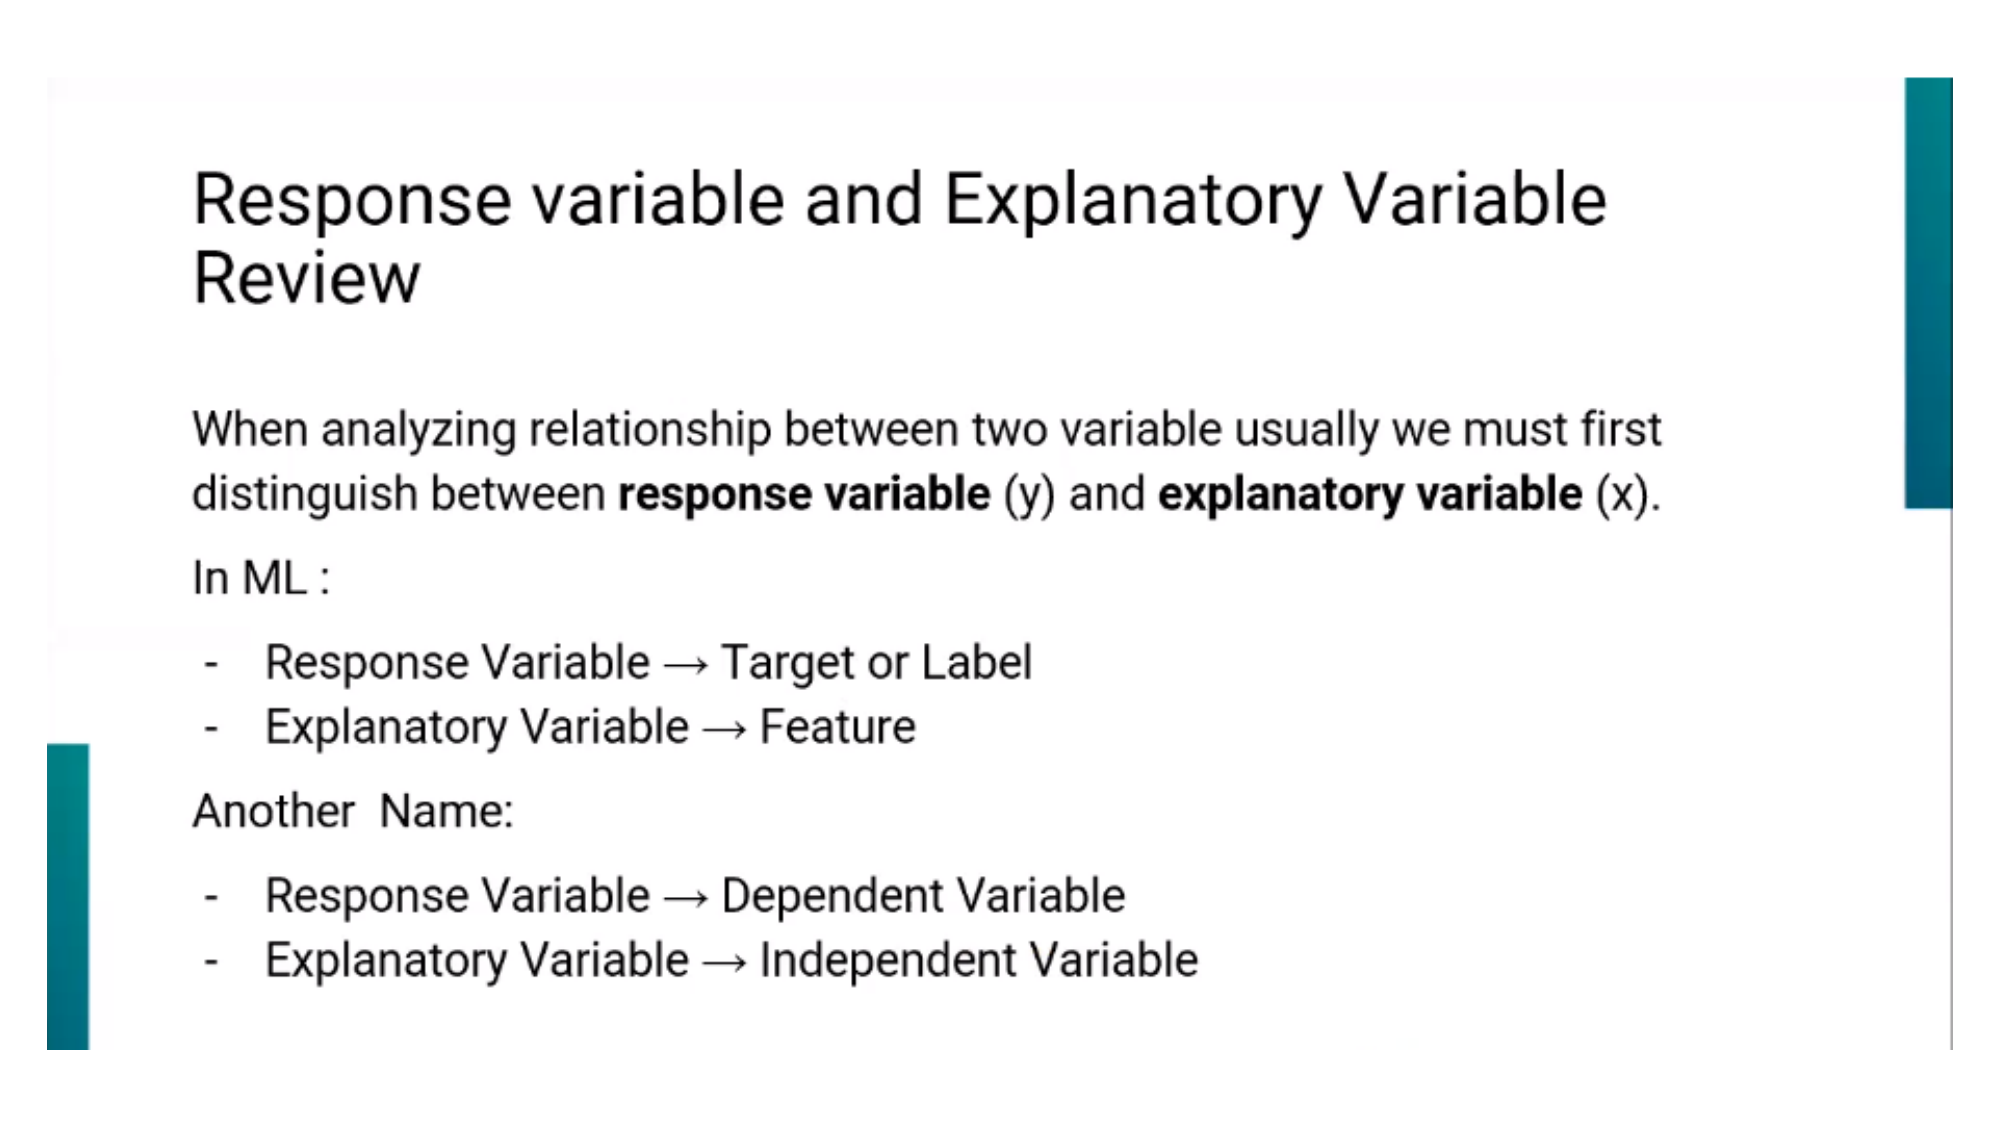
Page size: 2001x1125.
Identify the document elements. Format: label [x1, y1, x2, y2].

picture [47, 74, 1953, 1050]
